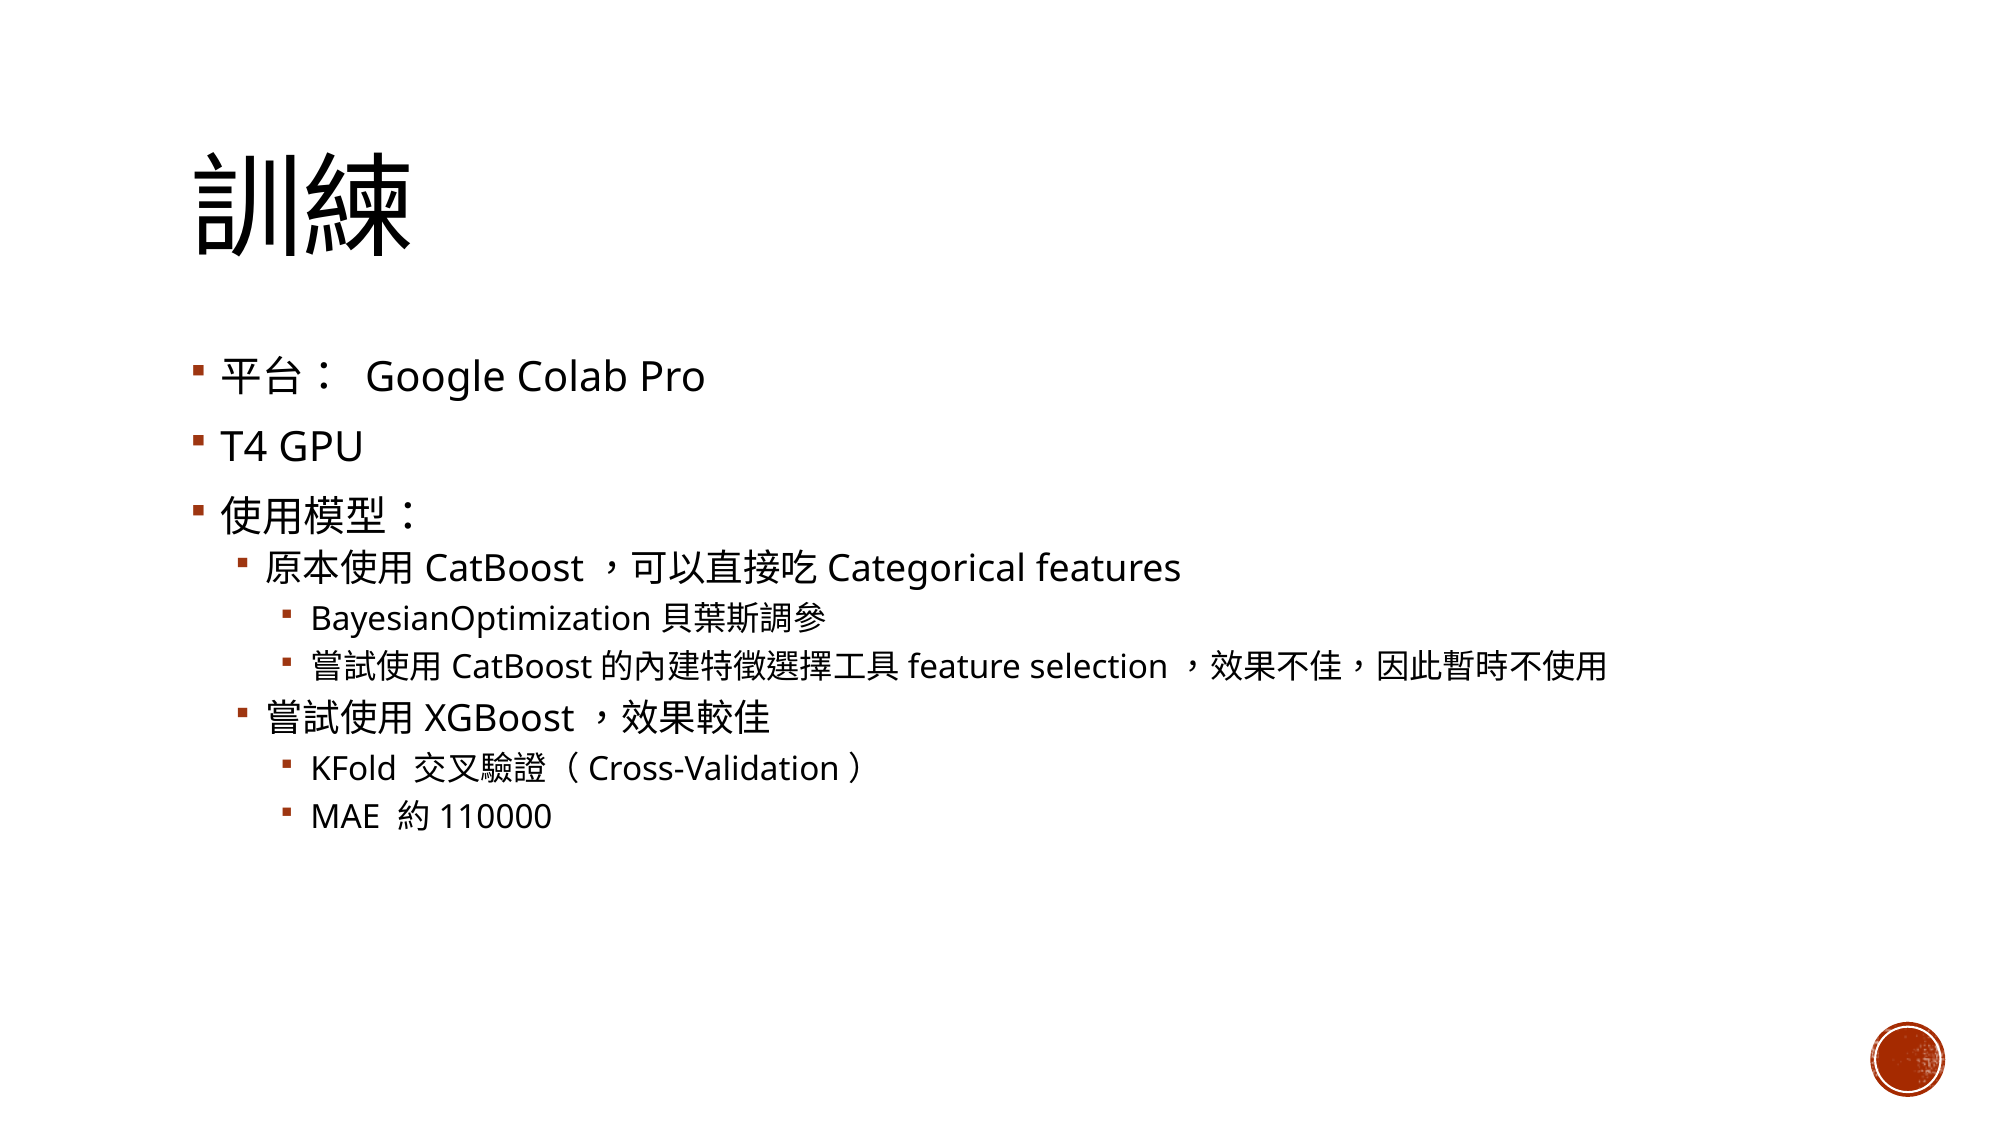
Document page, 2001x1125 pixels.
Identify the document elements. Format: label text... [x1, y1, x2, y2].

title 訓練 [175, 79, 1826, 344]
list 平台： Google Colab Pro T4 GPU 使用模型： 原本使用CatBoost，可以直接吃Categorical features BayesianOptimization貝葉斯調參 嘗試使用CatBoost的內建特徵選擇工具feature selection，效果不佳，因此暫時不使用 嘗試使用XGBoost，效果較佳 KFold 交叉驗證（Cross-Validation） MAE 約110000 [175, 348, 1826, 1013]
